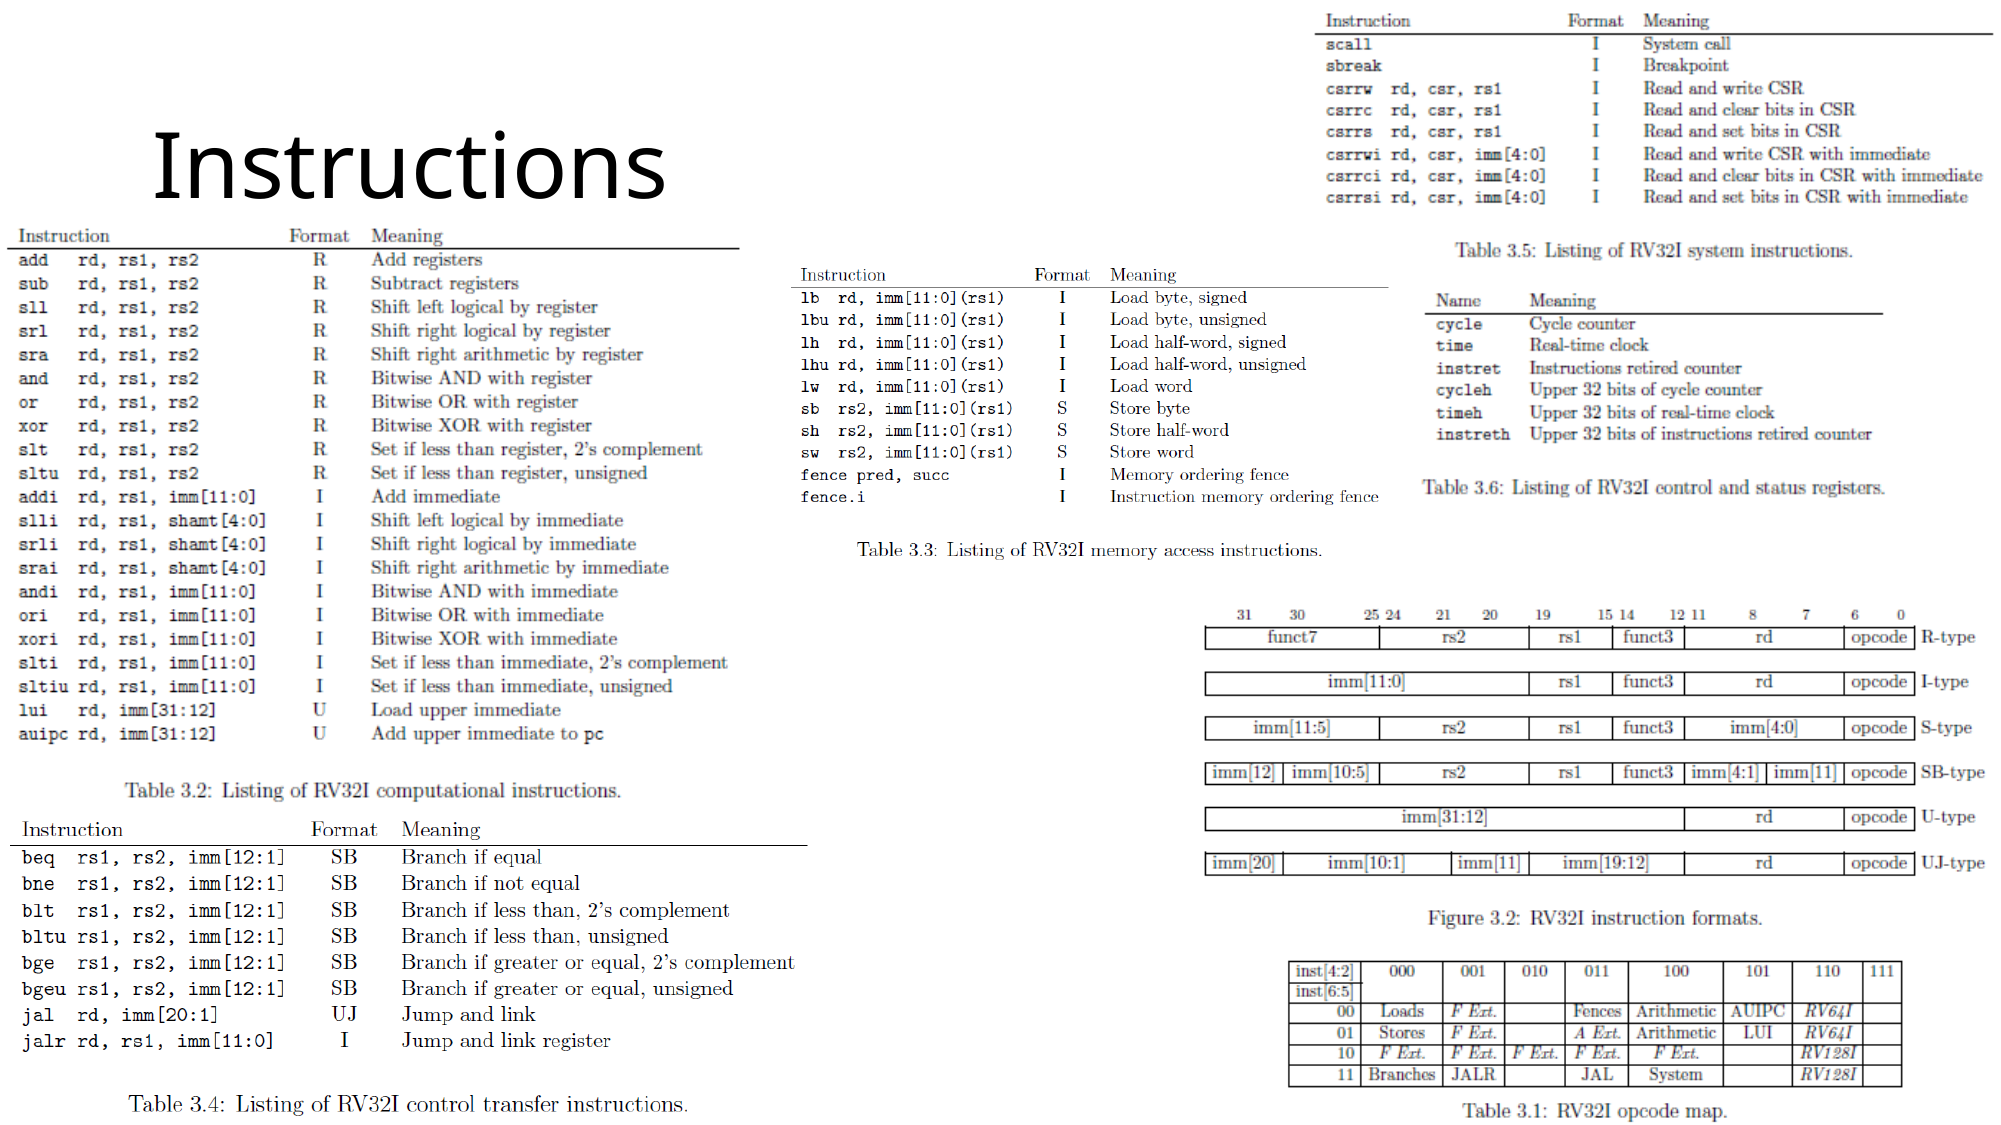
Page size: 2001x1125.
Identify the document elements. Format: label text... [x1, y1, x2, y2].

picture [1191, 607, 1999, 1125]
picture [0, 220, 808, 1125]
picture [786, 0, 2000, 563]
title Instructions [137, 59, 1306, 278]
